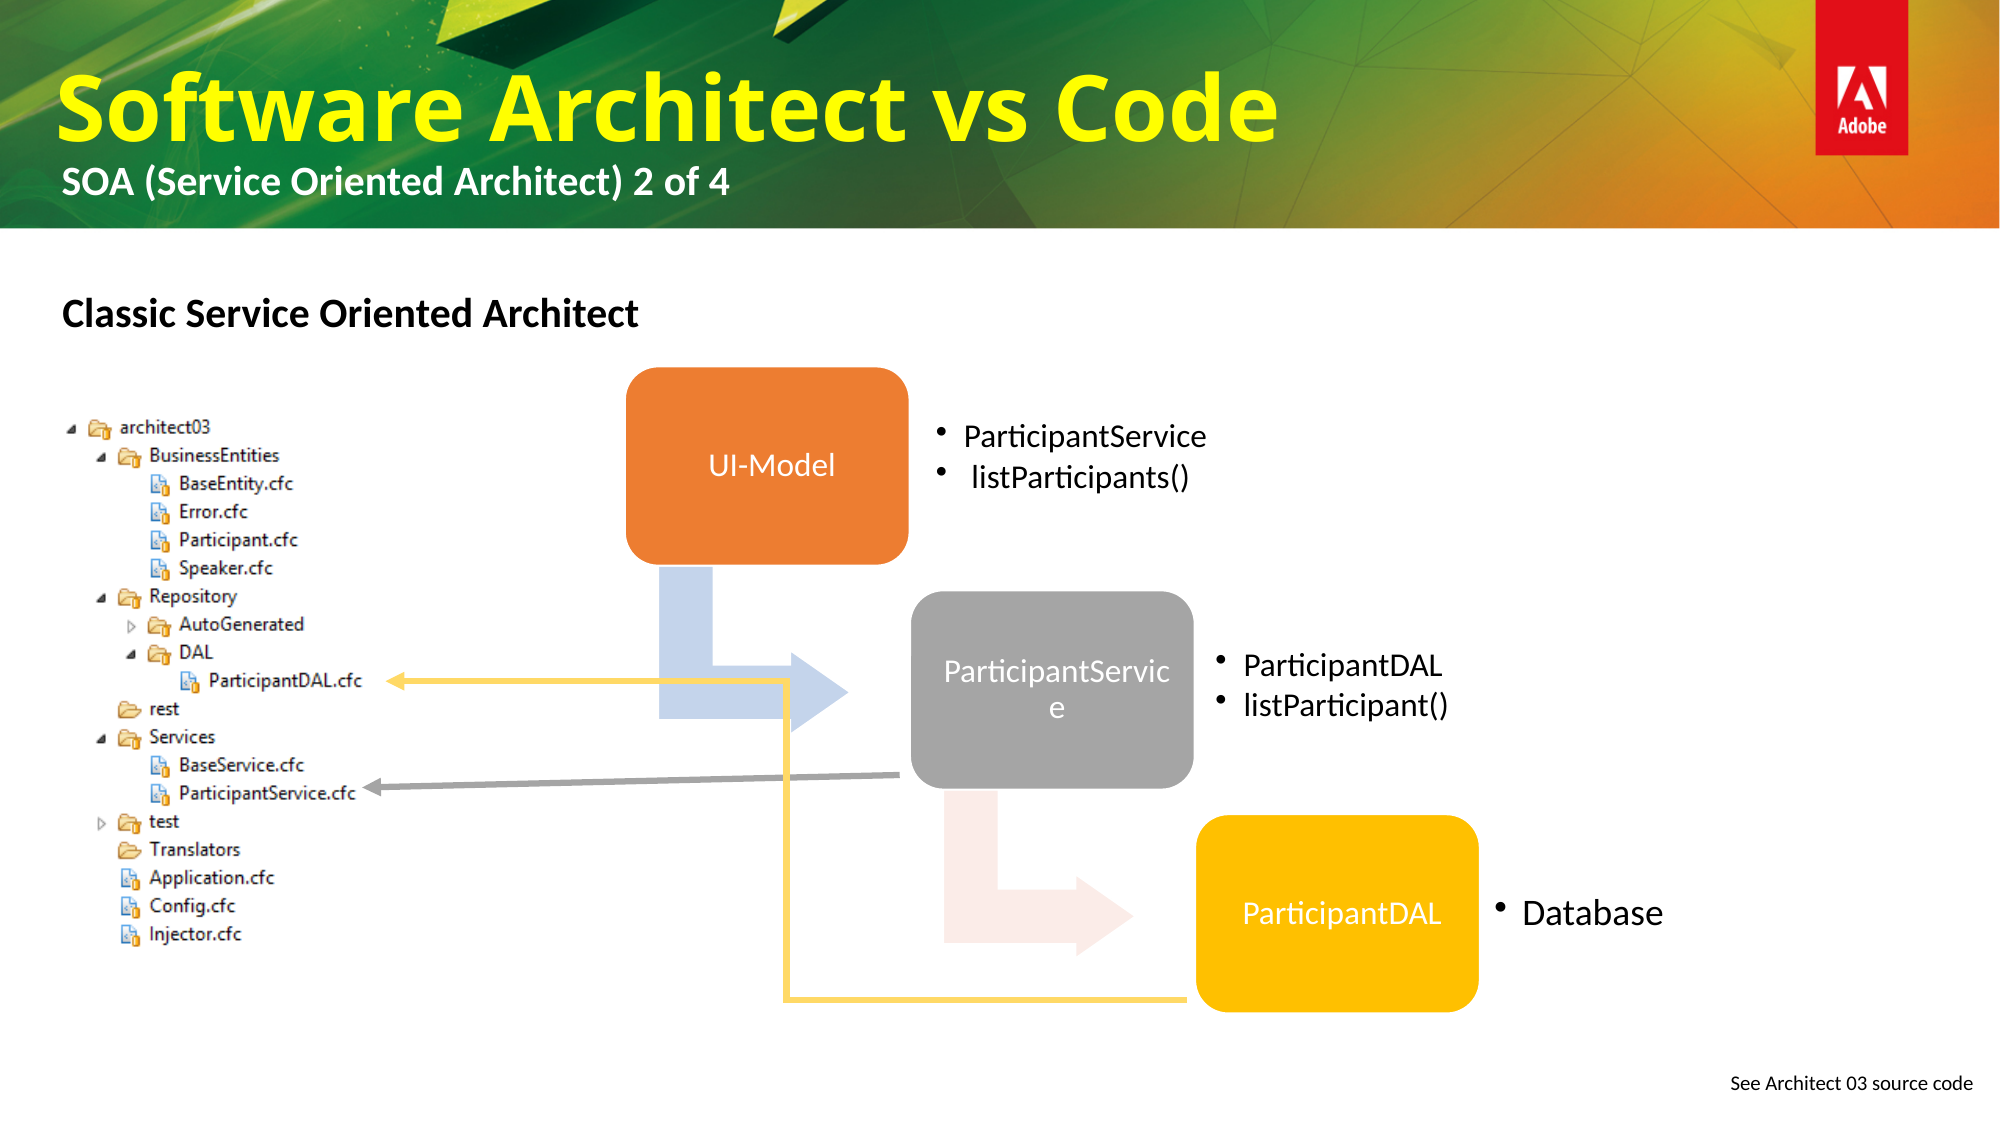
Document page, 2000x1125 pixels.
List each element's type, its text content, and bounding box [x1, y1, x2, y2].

text_box SOA (Service Oriented Architect) 2 of 4 [46, 146, 746, 212]
text_box Classic Service Oriented Architect [47, 277, 713, 343]
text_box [362, 774, 385, 788]
text_box Software Architect vs Code [40, 0, 1811, 224]
text_box See Architect 03 source code [1715, 1062, 1989, 1103]
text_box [385, 681, 1188, 1000]
picture [0, 0, 2000, 1125]
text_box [624, 342, 1688, 1038]
